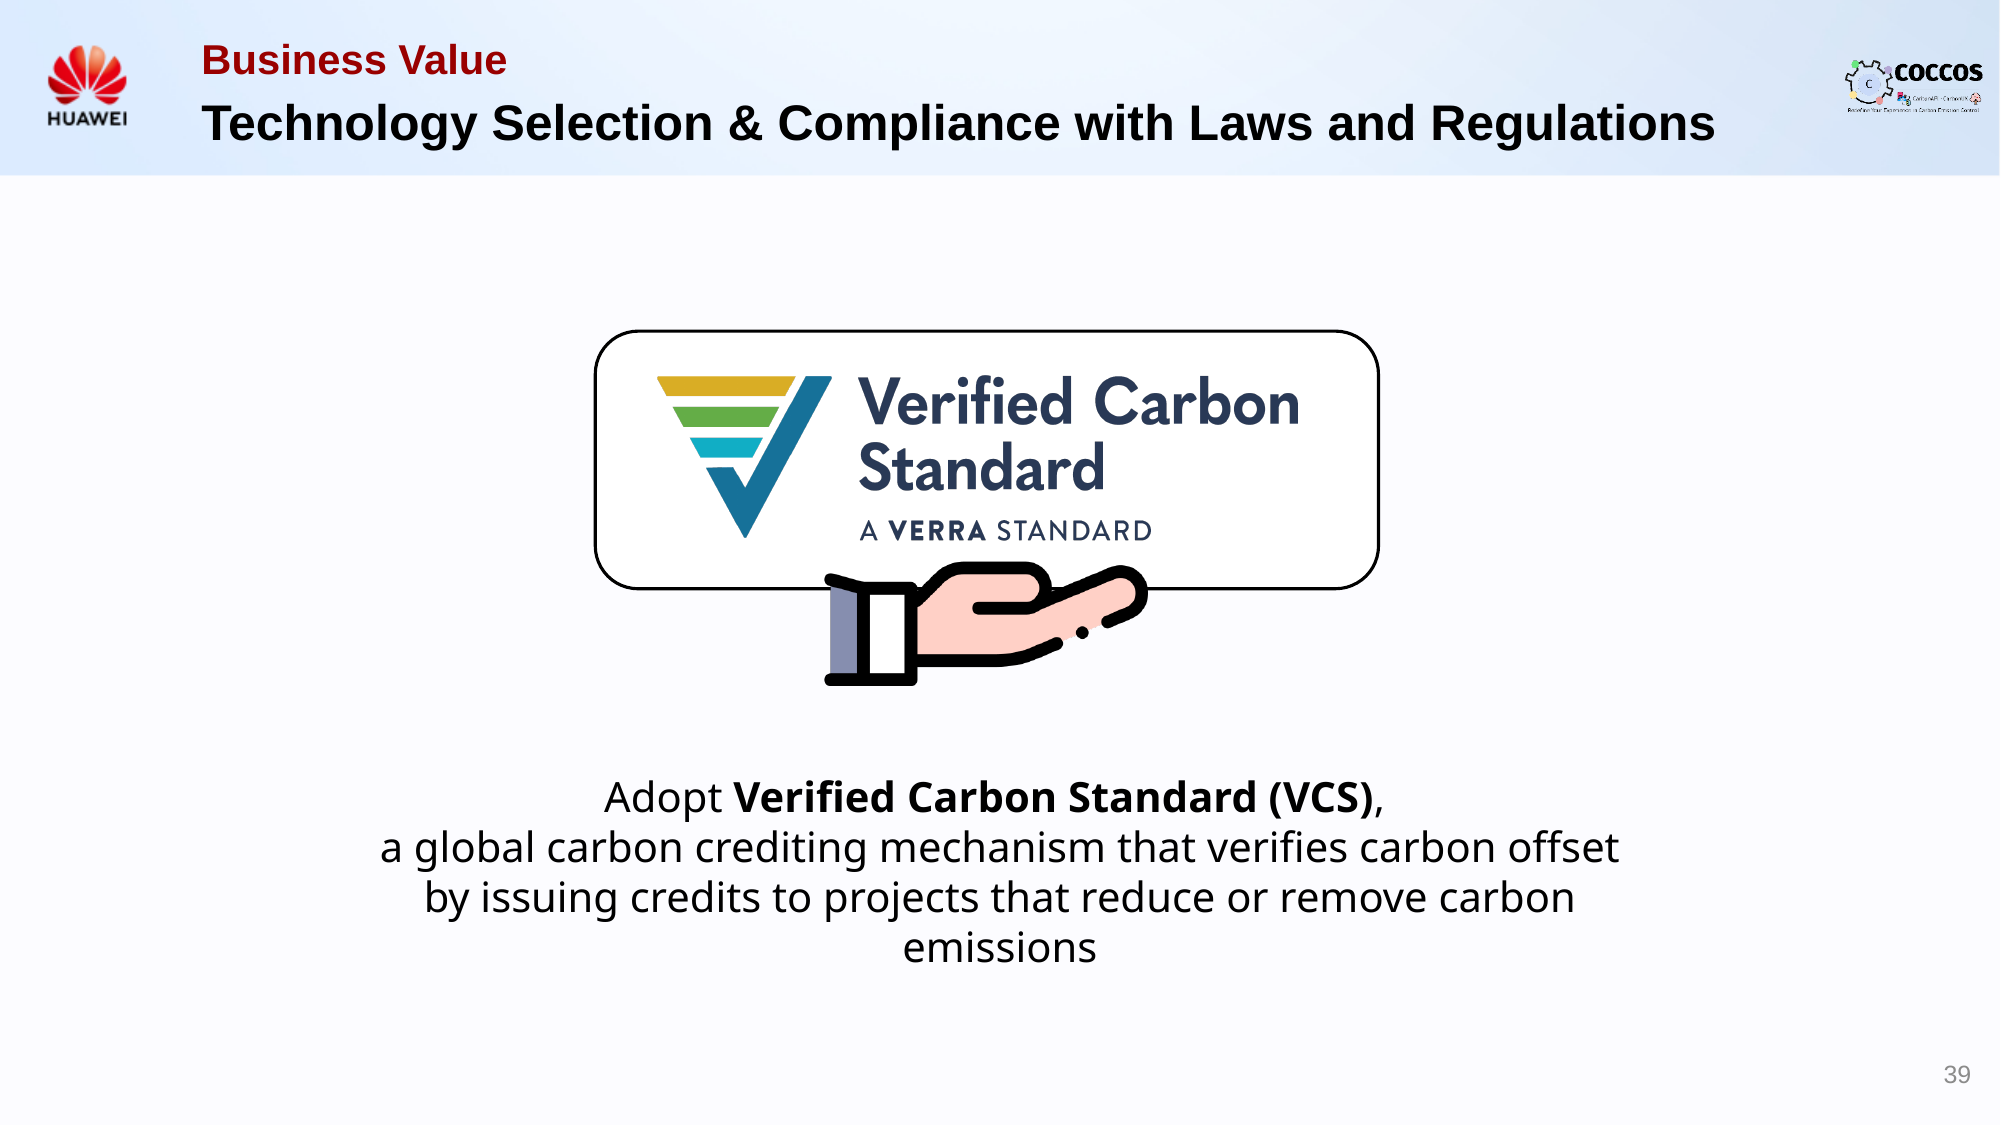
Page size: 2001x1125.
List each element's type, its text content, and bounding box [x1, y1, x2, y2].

text_box [0, 0, 181, 101]
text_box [595, 331, 1379, 589]
picture [0, 0, 2001, 1125]
text_box Adopt Verified Carbon Standard (VCS), a global carbon crediting mechanism that verifies carbon offset by issuing credits to projects that reduce or remove carbon emissions [336, 753, 1664, 989]
slide_number 39 [1871, 1038, 1992, 1125]
text_box Business Value Technology Selection & Compliance with Laws and Regulations [181, 0, 1977, 128]
